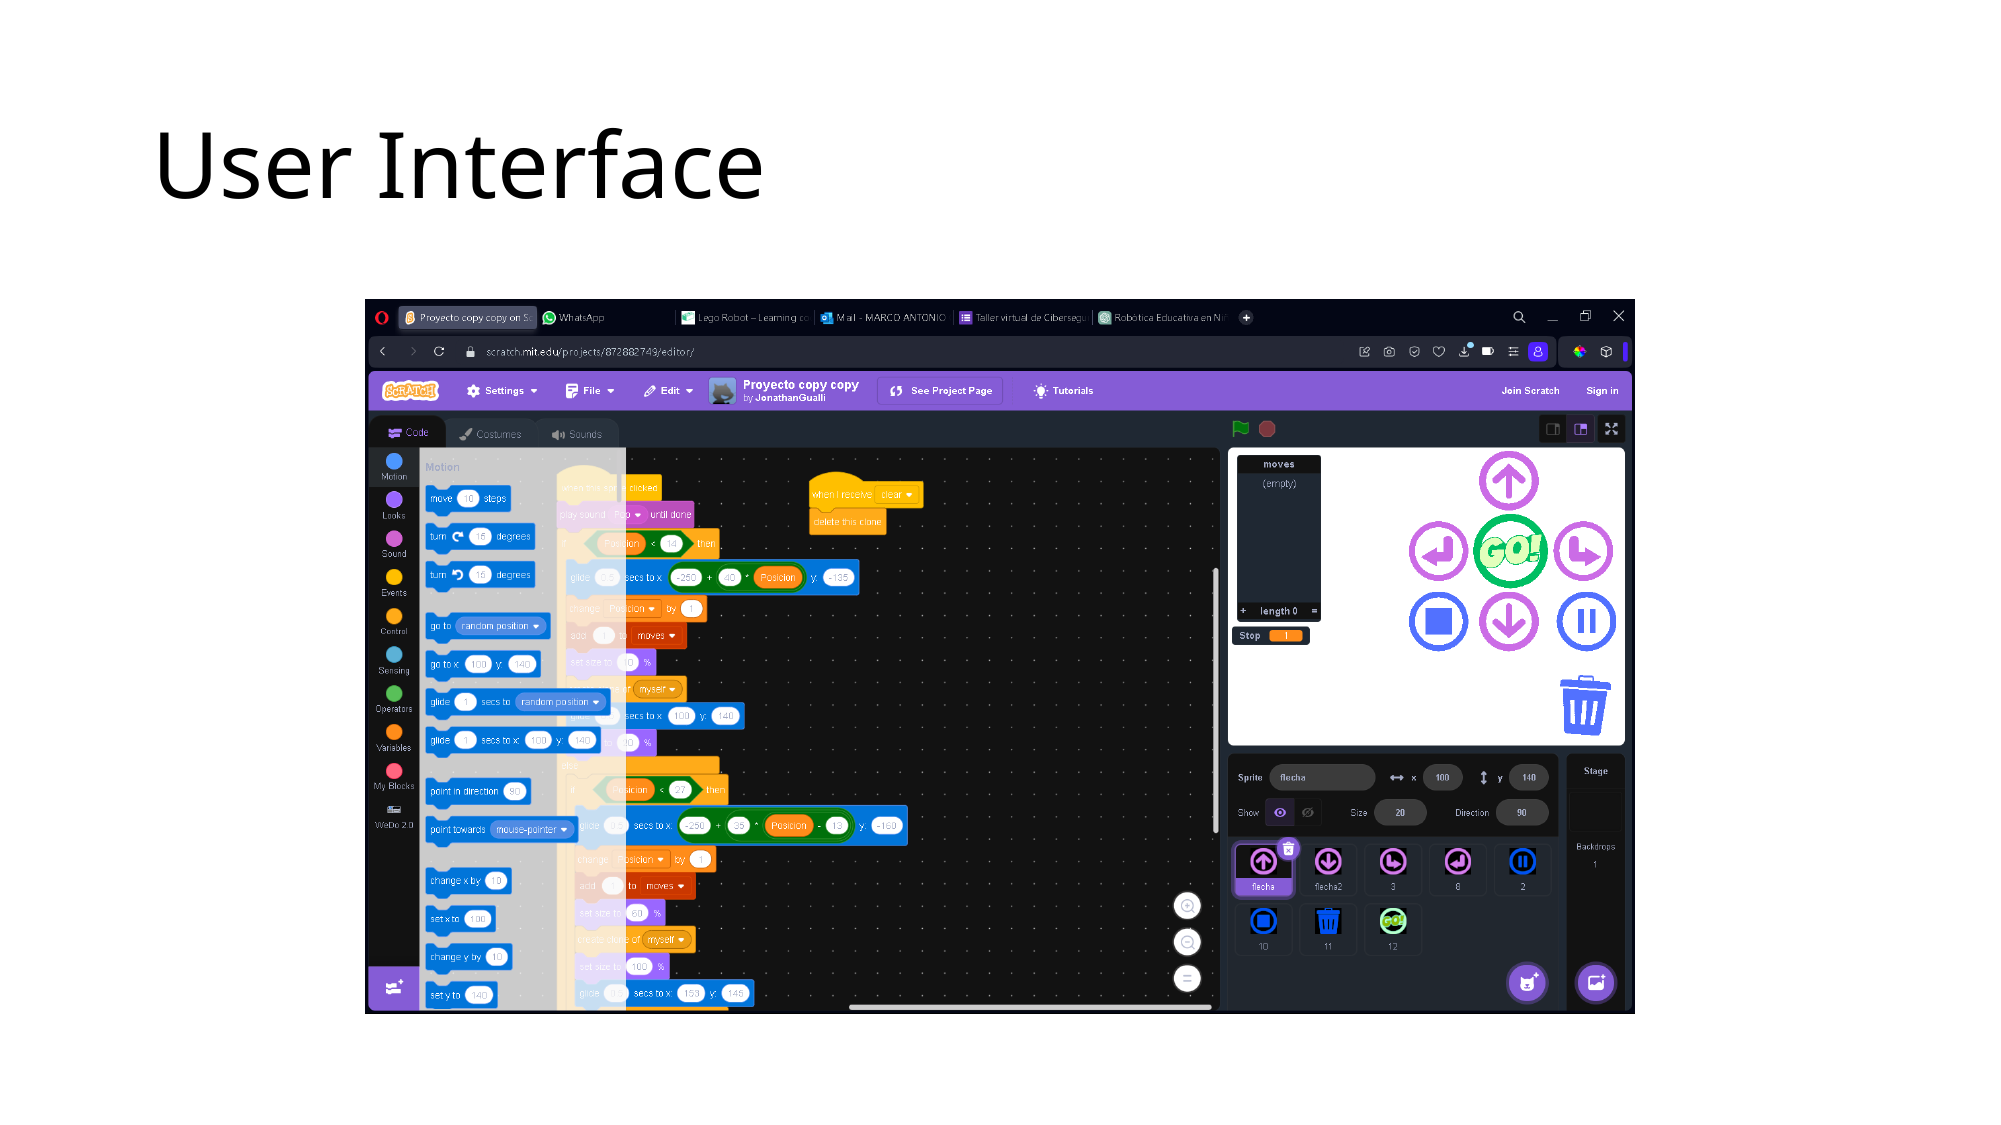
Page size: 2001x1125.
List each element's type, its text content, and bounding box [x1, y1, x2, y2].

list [365, 299, 1635, 1014]
title User Interface [137, 59, 1863, 278]
